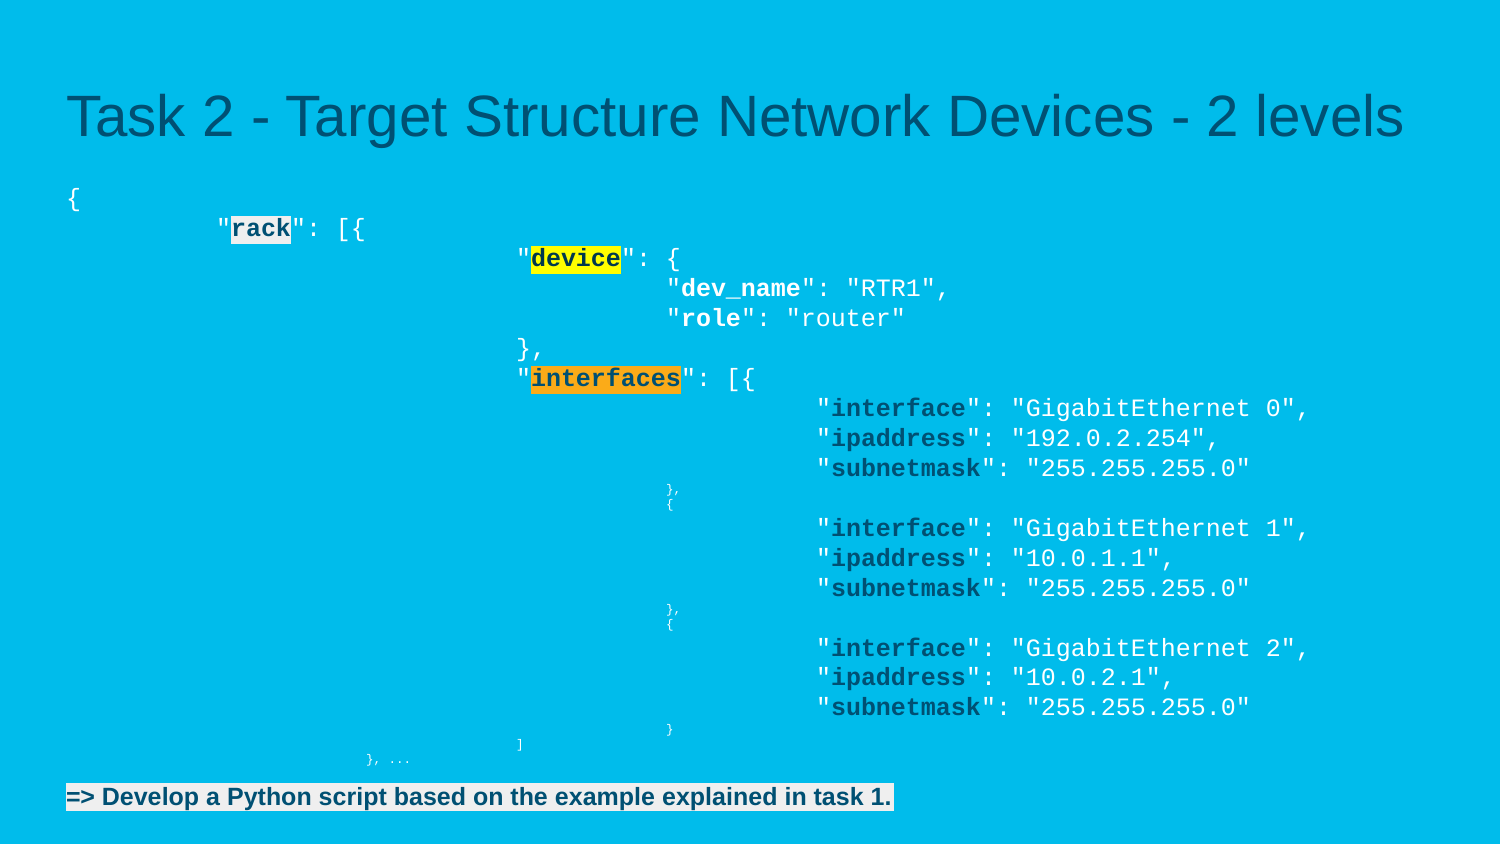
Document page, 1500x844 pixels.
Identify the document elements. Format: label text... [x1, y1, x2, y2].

title Task 2 - Target Structure Network Devices - 2 levels [51, 72, 1449, 148]
list { "rack": [{ "device": { "dev_name": "RTR1", "role": "router" }, "interfaces": [{ "interface": "GigabitEthernet 0", "ipaddress": "192.0.2.254", "subnetmask": "255.255.255.0" }, { "interface": "GigabitEthernet 1", "ipaddress": "10.0.1.1", "subnetmask": "255.255.255.0" }, { "interface": "GigabitEthernet 2", "ipaddress": "10.0.2.1", "subnetmask": "255.255.255.0" } ] }, ... => Develop a Python script based on the example explained in task 1. [51, 148, 1449, 844]
